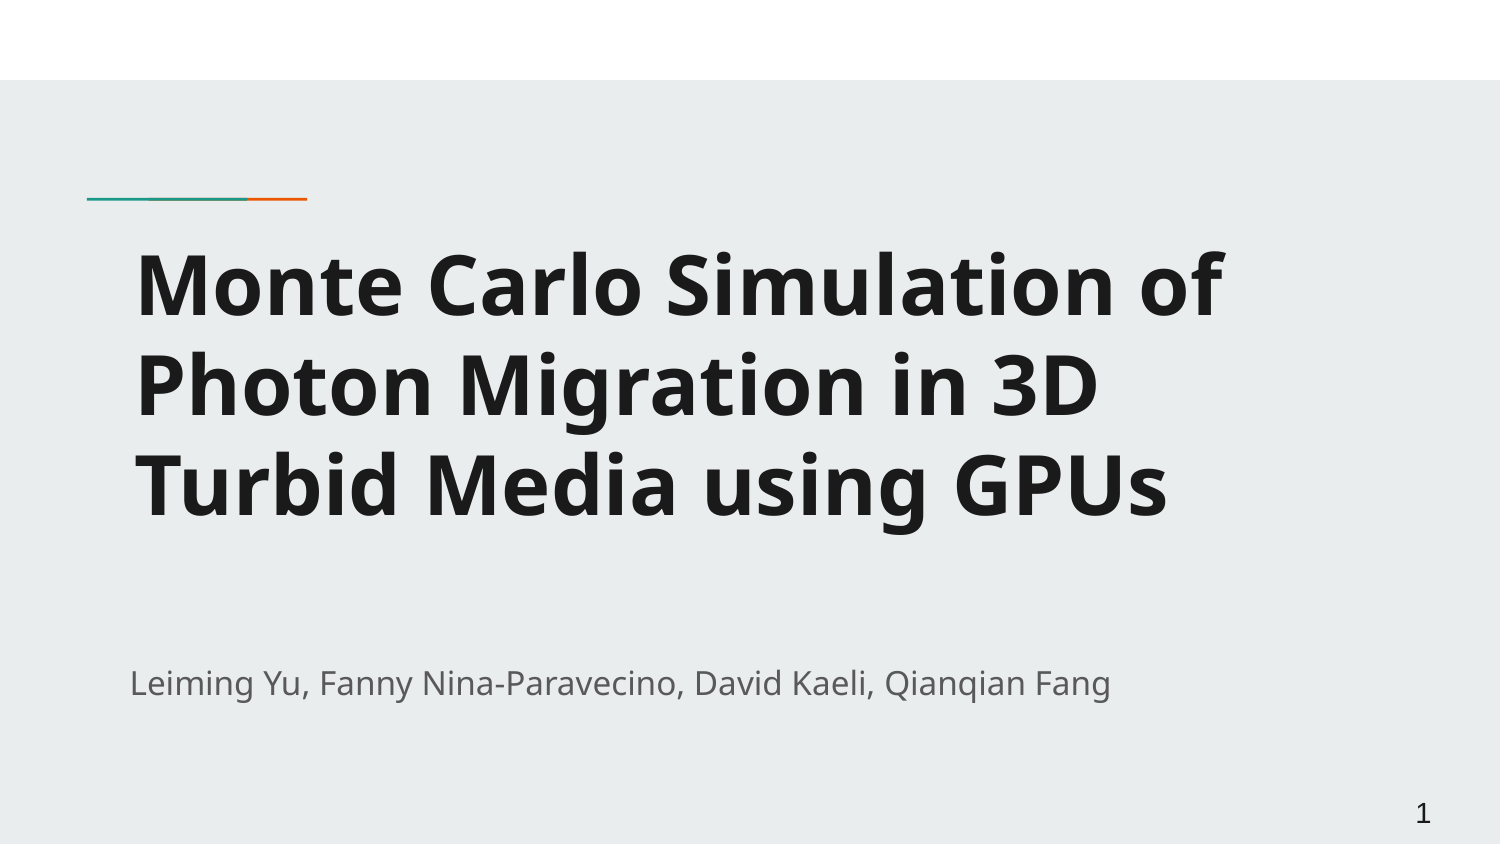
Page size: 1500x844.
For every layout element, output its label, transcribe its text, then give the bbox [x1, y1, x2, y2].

slide_number 1 [1400, 779, 1491, 844]
title Monte Carlo Simulation of Photon Migration in 3D Turbid Media using GPUs [119, 216, 1368, 626]
subtitle Leiming Yu, Fanny Nina-Paravecino, David Kaeli, Qianqian Fang [114, 647, 1236, 732]
